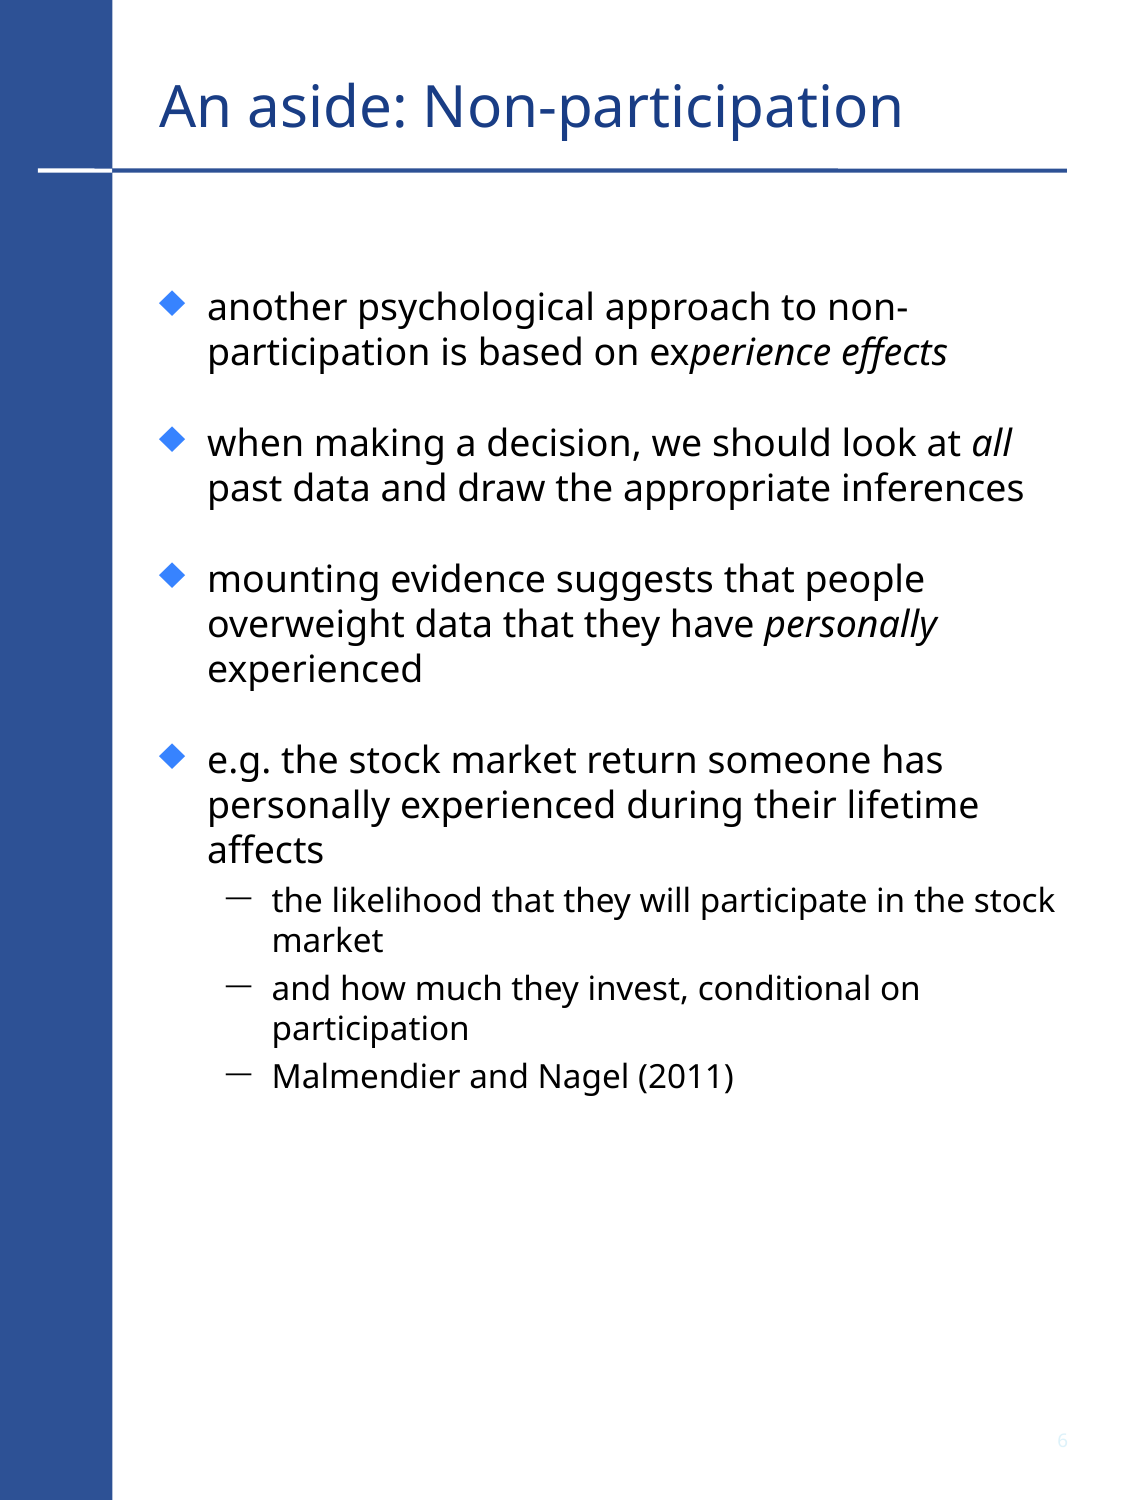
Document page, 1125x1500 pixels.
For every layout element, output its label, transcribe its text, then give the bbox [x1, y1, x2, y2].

list another psychological approach to non-participation is based on experience effects when making a decision, we should look at all past data and draw the appropriate inferences mounting evidence suggests that people overweight data that they have personally experienced e.g. the stock market return someone has personally experienced during their lifetime affects the likelihood that they will participate in the stock market and how much they invest, conditional on participation Malmendier and Nagel (2011) [158, 283, 1069, 1317]
title An aside: Non-participation [159, 54, 1069, 154]
slide_number 5 [1021, 1378, 1069, 1455]
